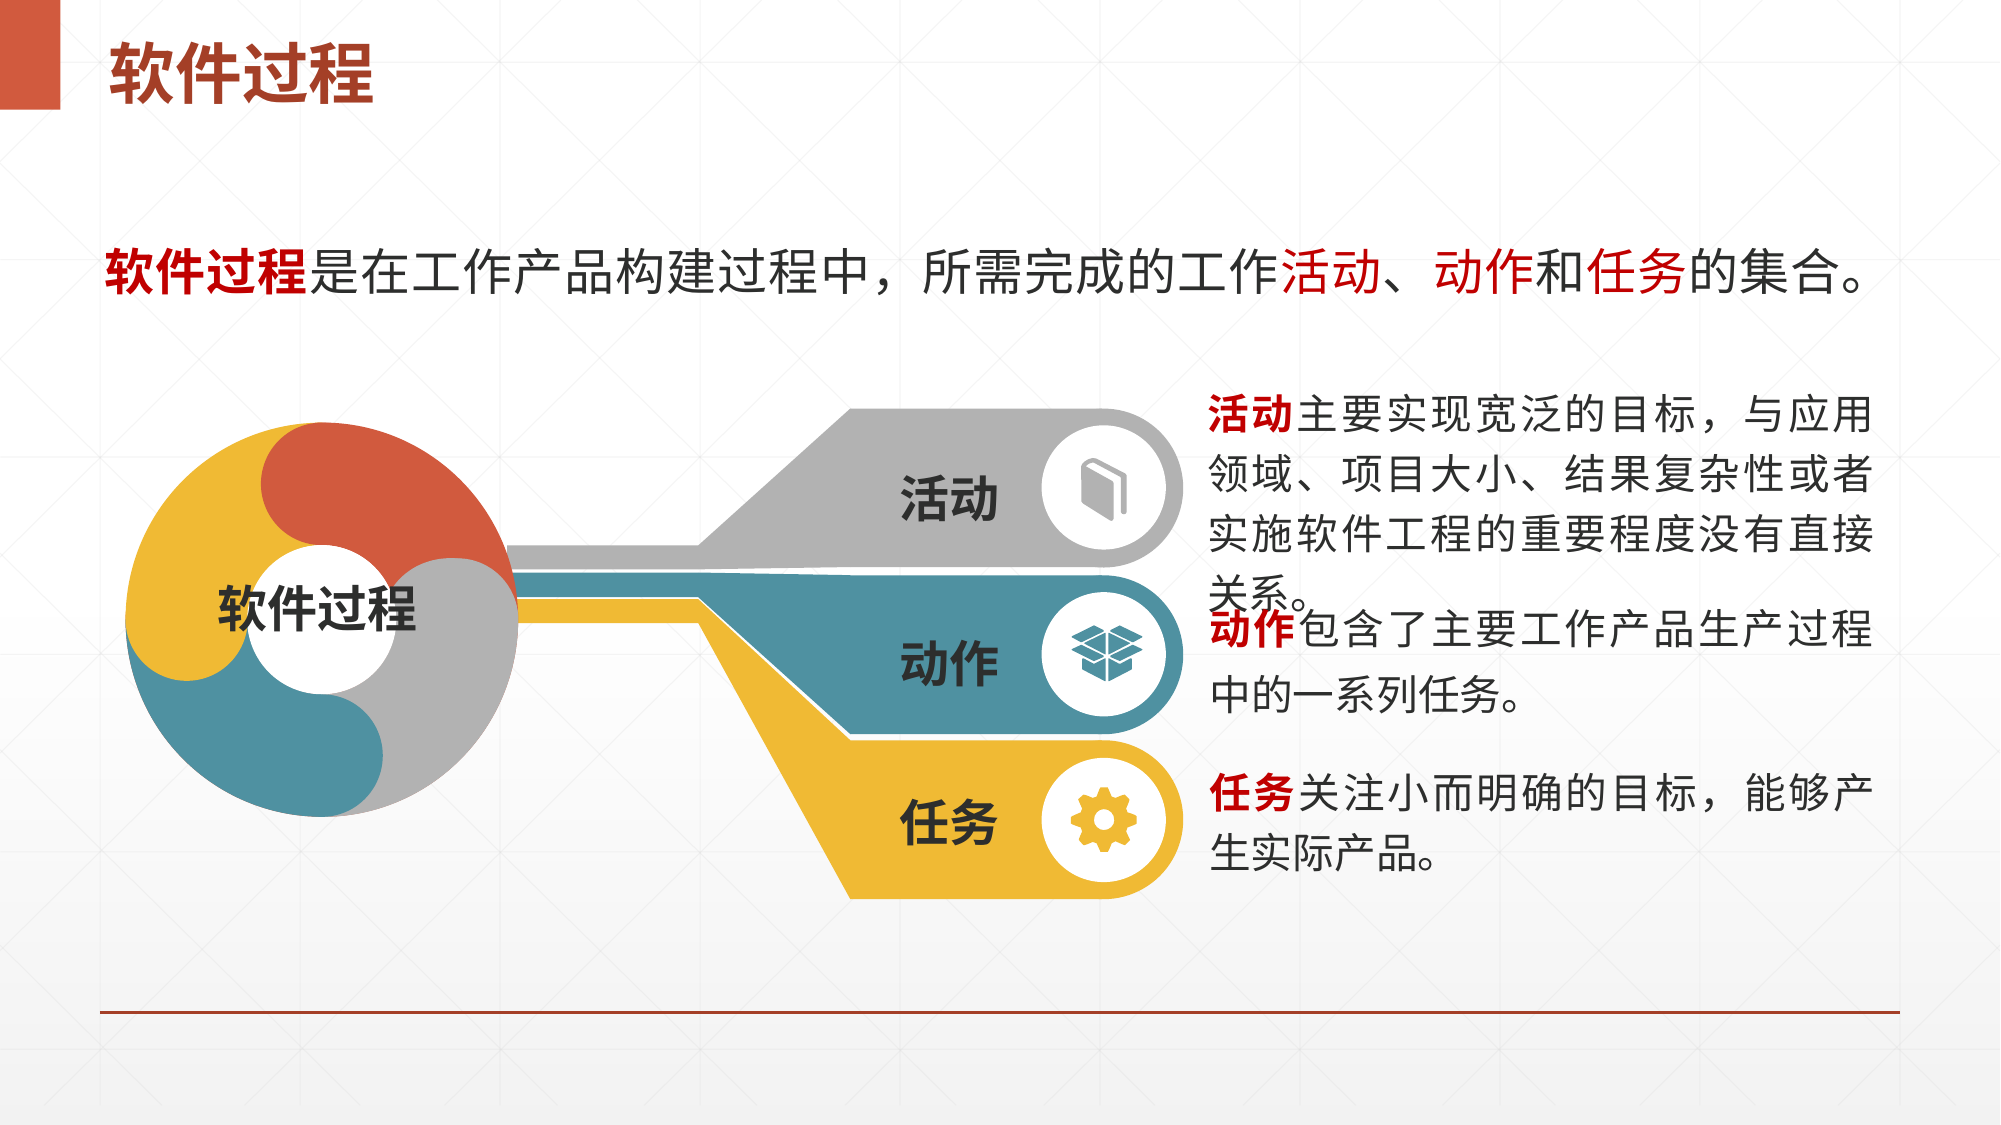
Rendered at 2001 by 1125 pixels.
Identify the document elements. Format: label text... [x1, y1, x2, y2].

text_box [507, 599, 1184, 900]
text_box 任务关注小而明确的目标，能够产生实际产品。 [1209, 757, 1876, 878]
title 软件过程 [93, 0, 948, 110]
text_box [125, 422, 519, 817]
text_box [519, 572, 1184, 599]
text_box 软件过程是在工作产品构建过程中，所需完成的工作活动、动作和任务的集合。 [104, 222, 1842, 301]
text_box 活动主要实现宽泛的目标，与应用领域、项目大小、结果复杂性或者实施软件工程的重要程度没有直接关系。 [1207, 378, 1875, 619]
text_box 动作包含了主要工作产品生产过程中的一系列任务。 [1209, 588, 1874, 719]
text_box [507, 408, 1184, 570]
